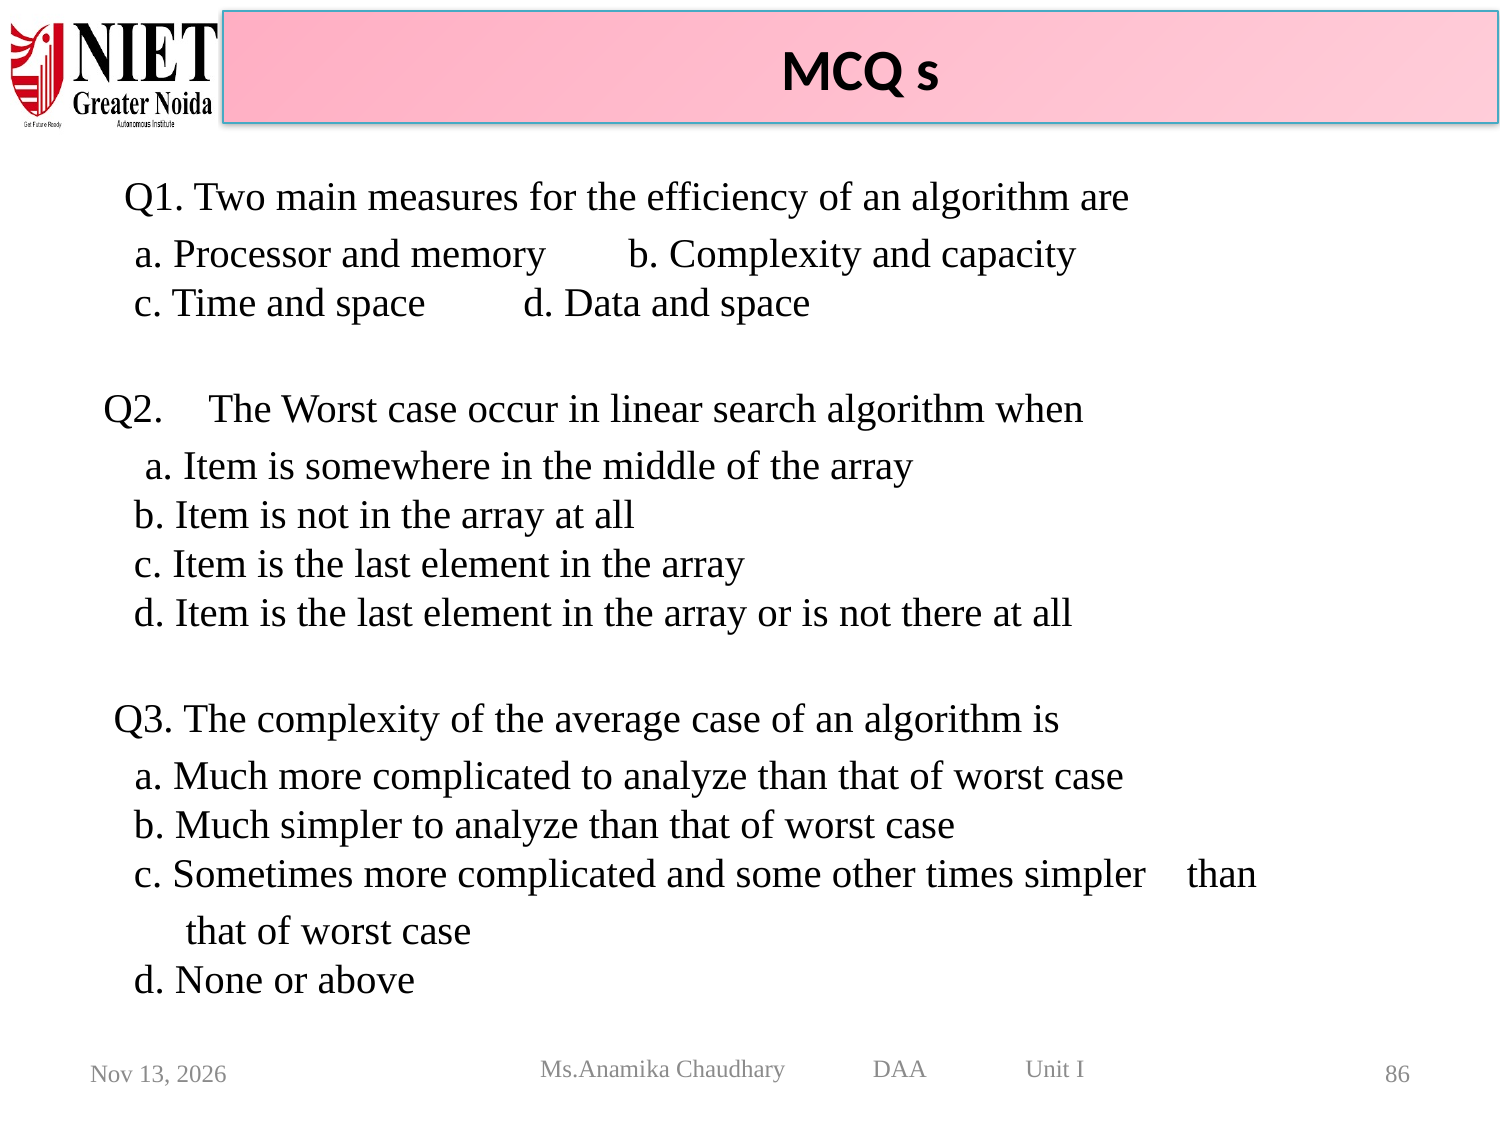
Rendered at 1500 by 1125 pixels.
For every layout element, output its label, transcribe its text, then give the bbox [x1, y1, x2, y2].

footer Ms.Anamika Chaudhary DAA Unit I [412, 1037, 1213, 1098]
slide_number 29-Jul-24 [75, 1042, 425, 1103]
list Q1. Two main measures for the efficiency of an algorithm are a. Processor and memory b. Complexity and capacity c. Time and space d. Data and space Q2. The Worst case occur in linear search algorithm when a. Item is somewhere in the middle of the array b. Item is not in the array at all c. Item is the last element in the array d. Item is the last element in the array or is not there at all Q3. The complexity of the average case of an algorithm is a. Much more complicated to analyze than that of worst case b. Much simpler to analyze than that of worst case c. Sometimes more complicated and some other times simpler than that of worst case d. None or above [37, 162, 1463, 1022]
slide_number 86 [1074, 1042, 1425, 1103]
picture [0, 0, 238, 153]
text_box MCQ s [241, 10, 1499, 124]
